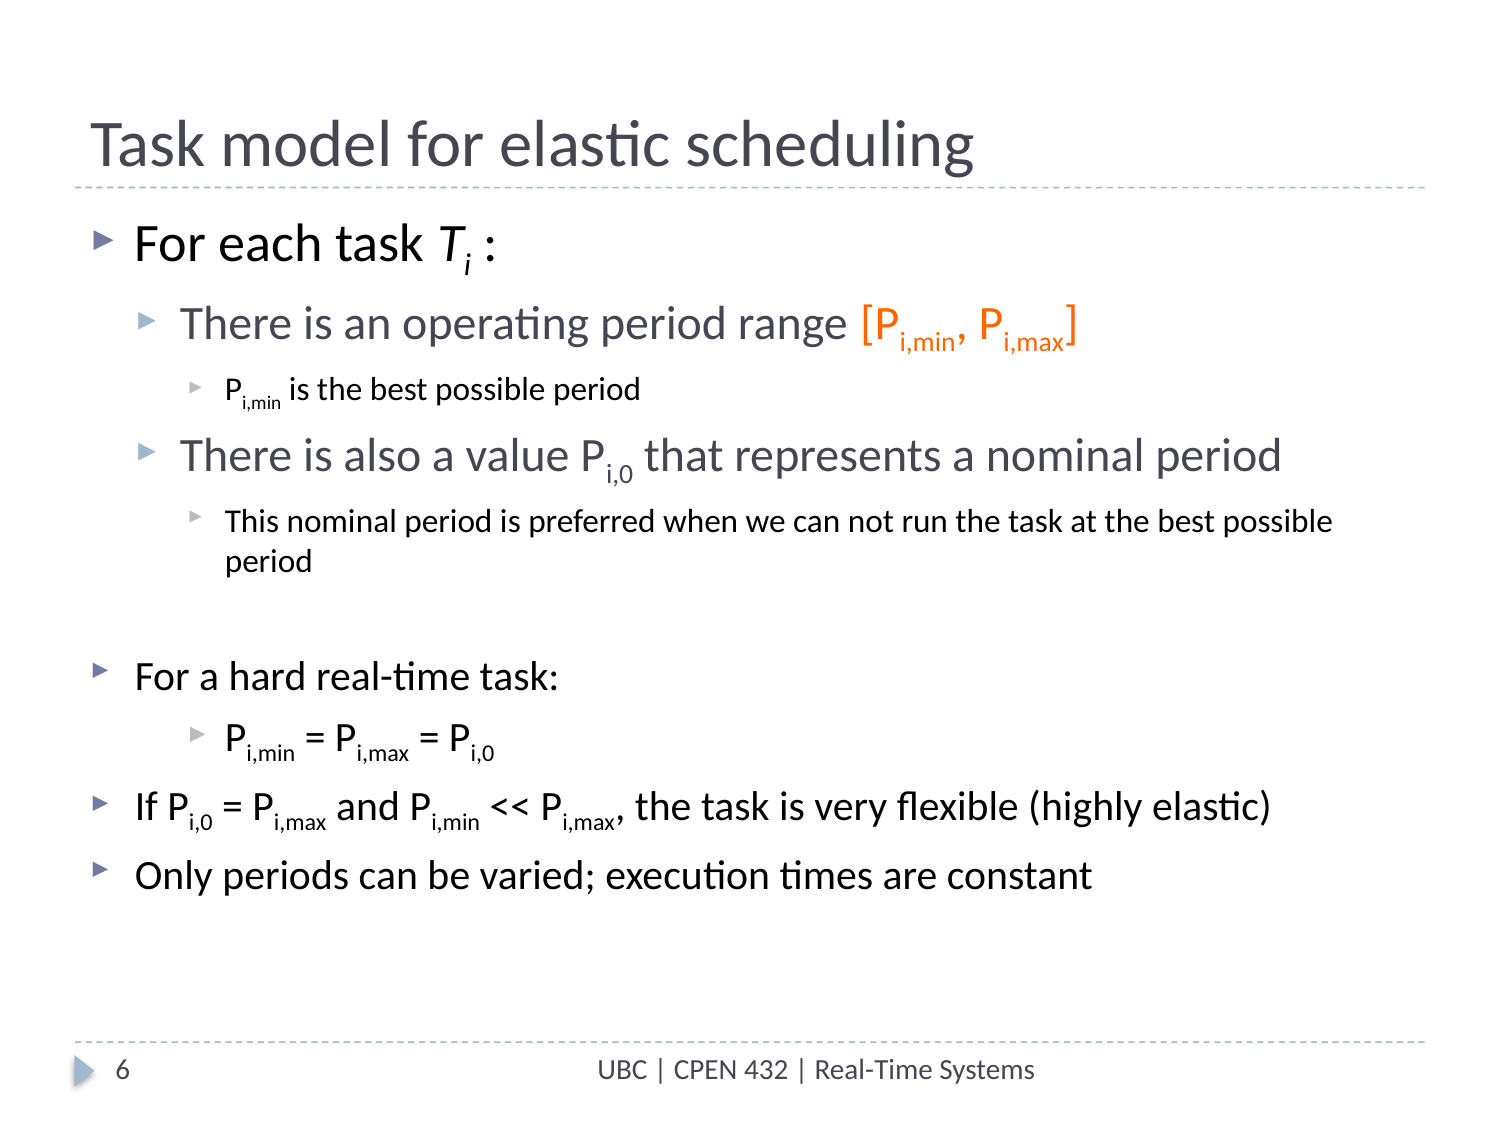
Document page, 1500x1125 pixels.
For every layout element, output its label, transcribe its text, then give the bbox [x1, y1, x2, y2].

slide_number 6 [100, 1042, 426, 1103]
title Task model for elastic scheduling [74, 24, 1426, 188]
list For each task Ti : There is an operating period range [Pi,min, Pi,max] Pi,min is the best possible period There is also a value Pi,0 that represents a nominal period This nominal period is preferred when we can not run the task at the best possible period For a hard real-time task: Pi,min = Pi,max = Pi,0 If Pi,0 = Pi,max and Pi,min << Pi,max, the task is very flexible (highly elastic) Only periods can be varied; execution times are constant [74, 199, 1426, 1011]
footer UBC | CPEN 432 | Real-Time Systems [475, 1042, 1051, 1103]
